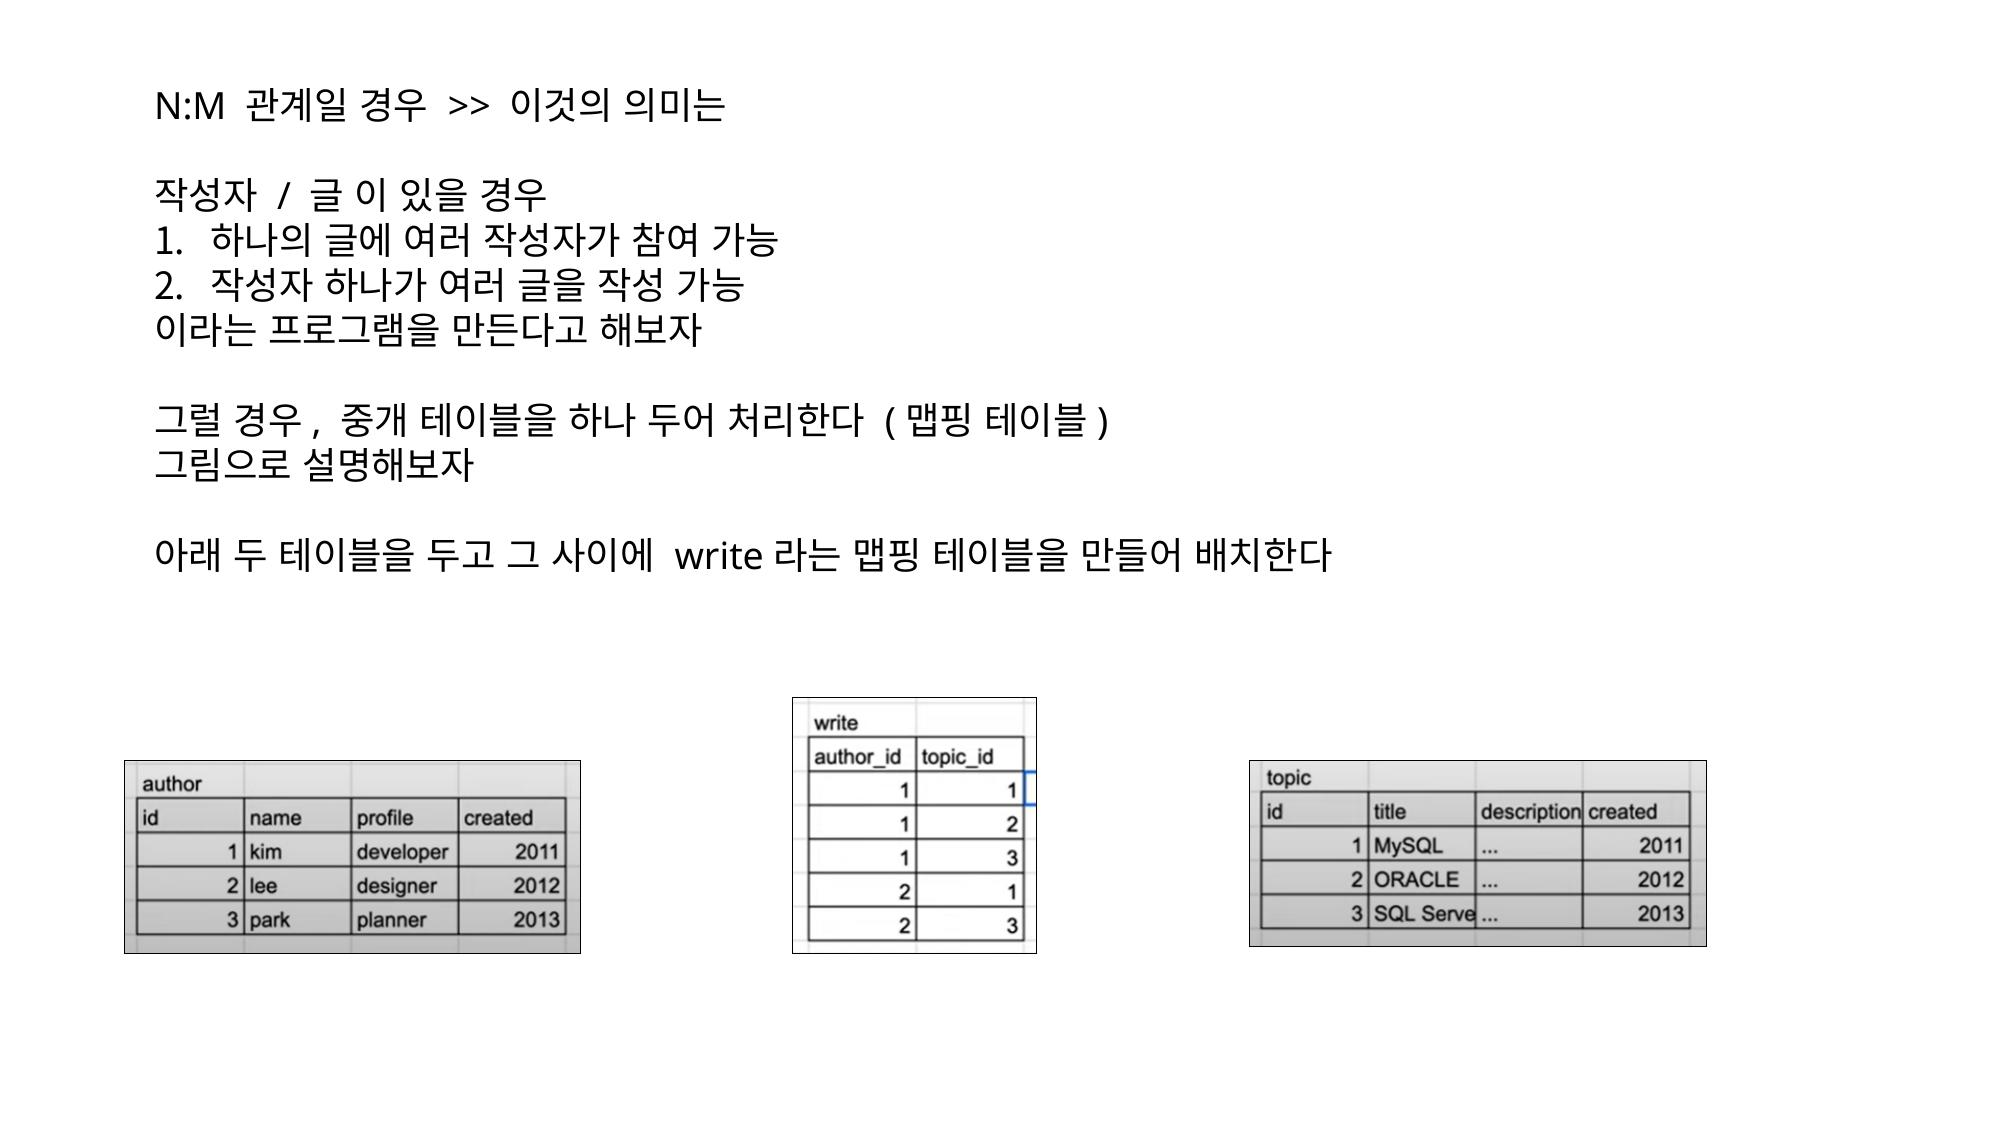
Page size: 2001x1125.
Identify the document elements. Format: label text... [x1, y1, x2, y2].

text_box N:M 관계일 경우 >> 이것의 의미는 작성자 / 글 이 있을 경우 하나의 글에 여러 작성자가 참여 가능 작성자 하나가 여러 글을 작성 가능 이라는 프로그램을 만든다고 해보자 그럴 경우, 중개 테이블을 하나 두어 처리한다 (맵핑 테이블) 그림으로 설명해보자 아래 두 테이블을 두고 그 사이에 write라는 맵핑 테이블을 만들어 배치한다 [139, 74, 1359, 585]
picture [123, 760, 581, 954]
picture [1249, 760, 1707, 947]
picture [792, 697, 1037, 954]
